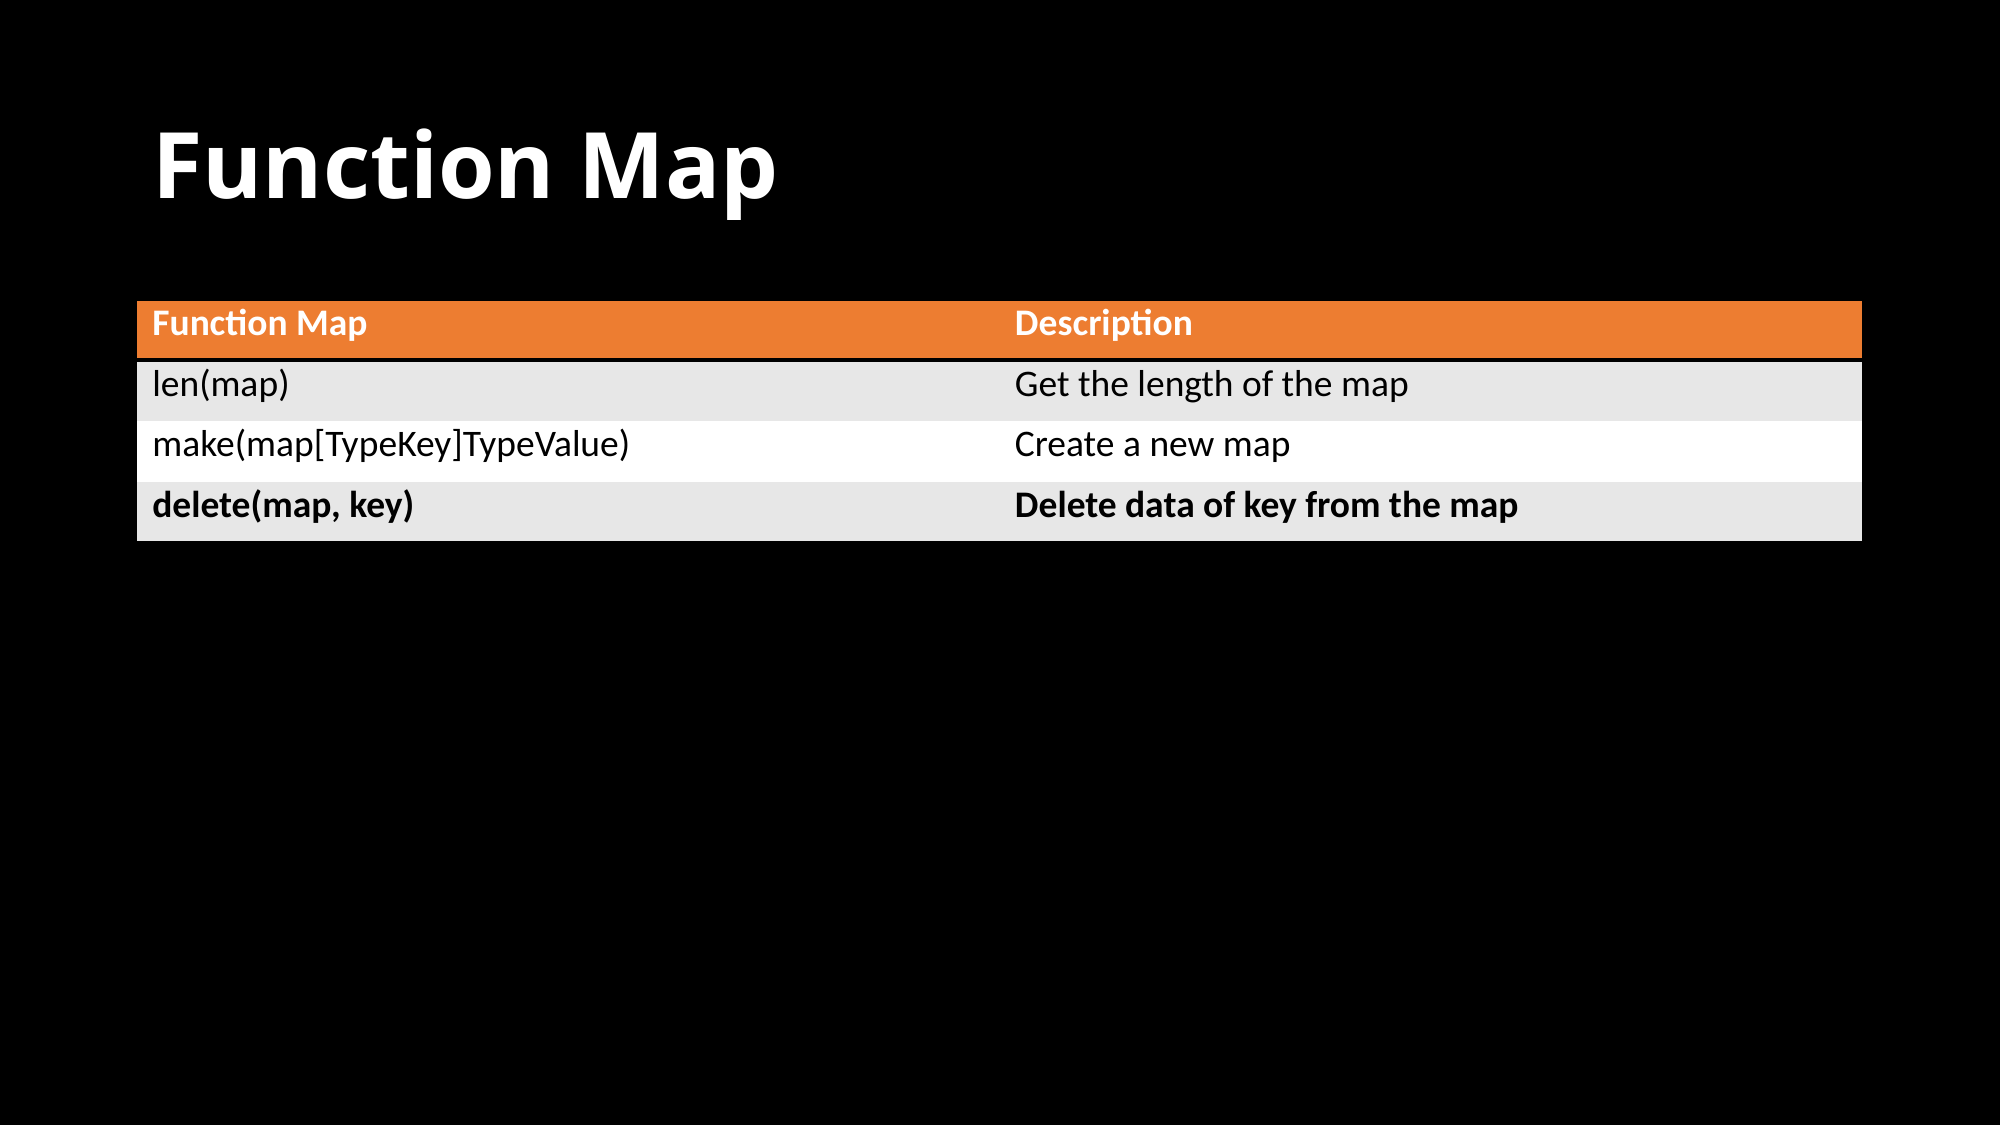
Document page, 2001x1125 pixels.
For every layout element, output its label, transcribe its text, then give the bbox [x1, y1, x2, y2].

table_cell delete(map, key) [137, 482, 1000, 541]
table_cell Create a new map [1000, 421, 1862, 482]
table_cell Get the length of the map [1000, 362, 1862, 421]
table_cell make(map[TypeKey]TypeValue) [137, 421, 1000, 482]
title Function Map [137, 59, 1863, 278]
table_cell len(map) [137, 362, 1000, 421]
table_cell Delete data of key from the map [1000, 482, 1862, 541]
table_header Function Map [137, 301, 1000, 358]
table_header Description [1000, 301, 1862, 358]
